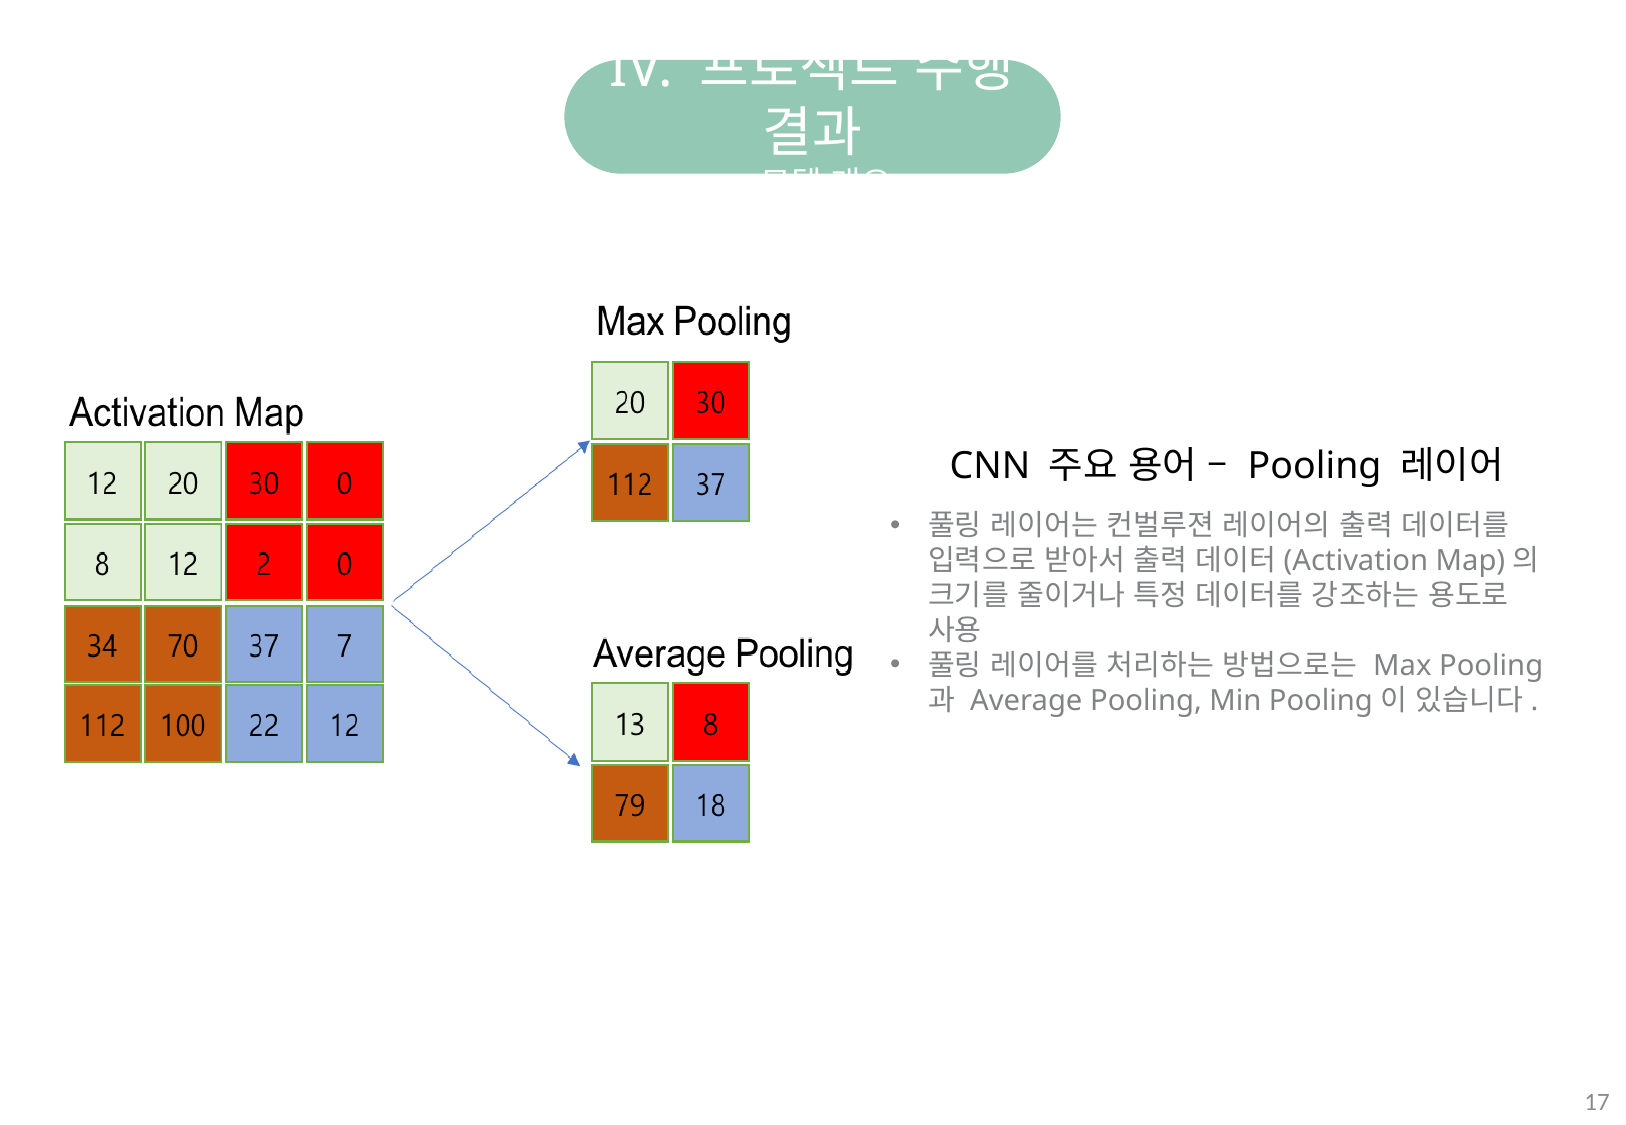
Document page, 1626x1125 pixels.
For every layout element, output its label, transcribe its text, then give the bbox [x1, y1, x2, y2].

slide_number 17 [1259, 1076, 1625, 1125]
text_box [47, 282, 1578, 843]
text_box IV. 프로젝트 수행 결과 - 모델 개요 [563, 58, 1062, 175]
